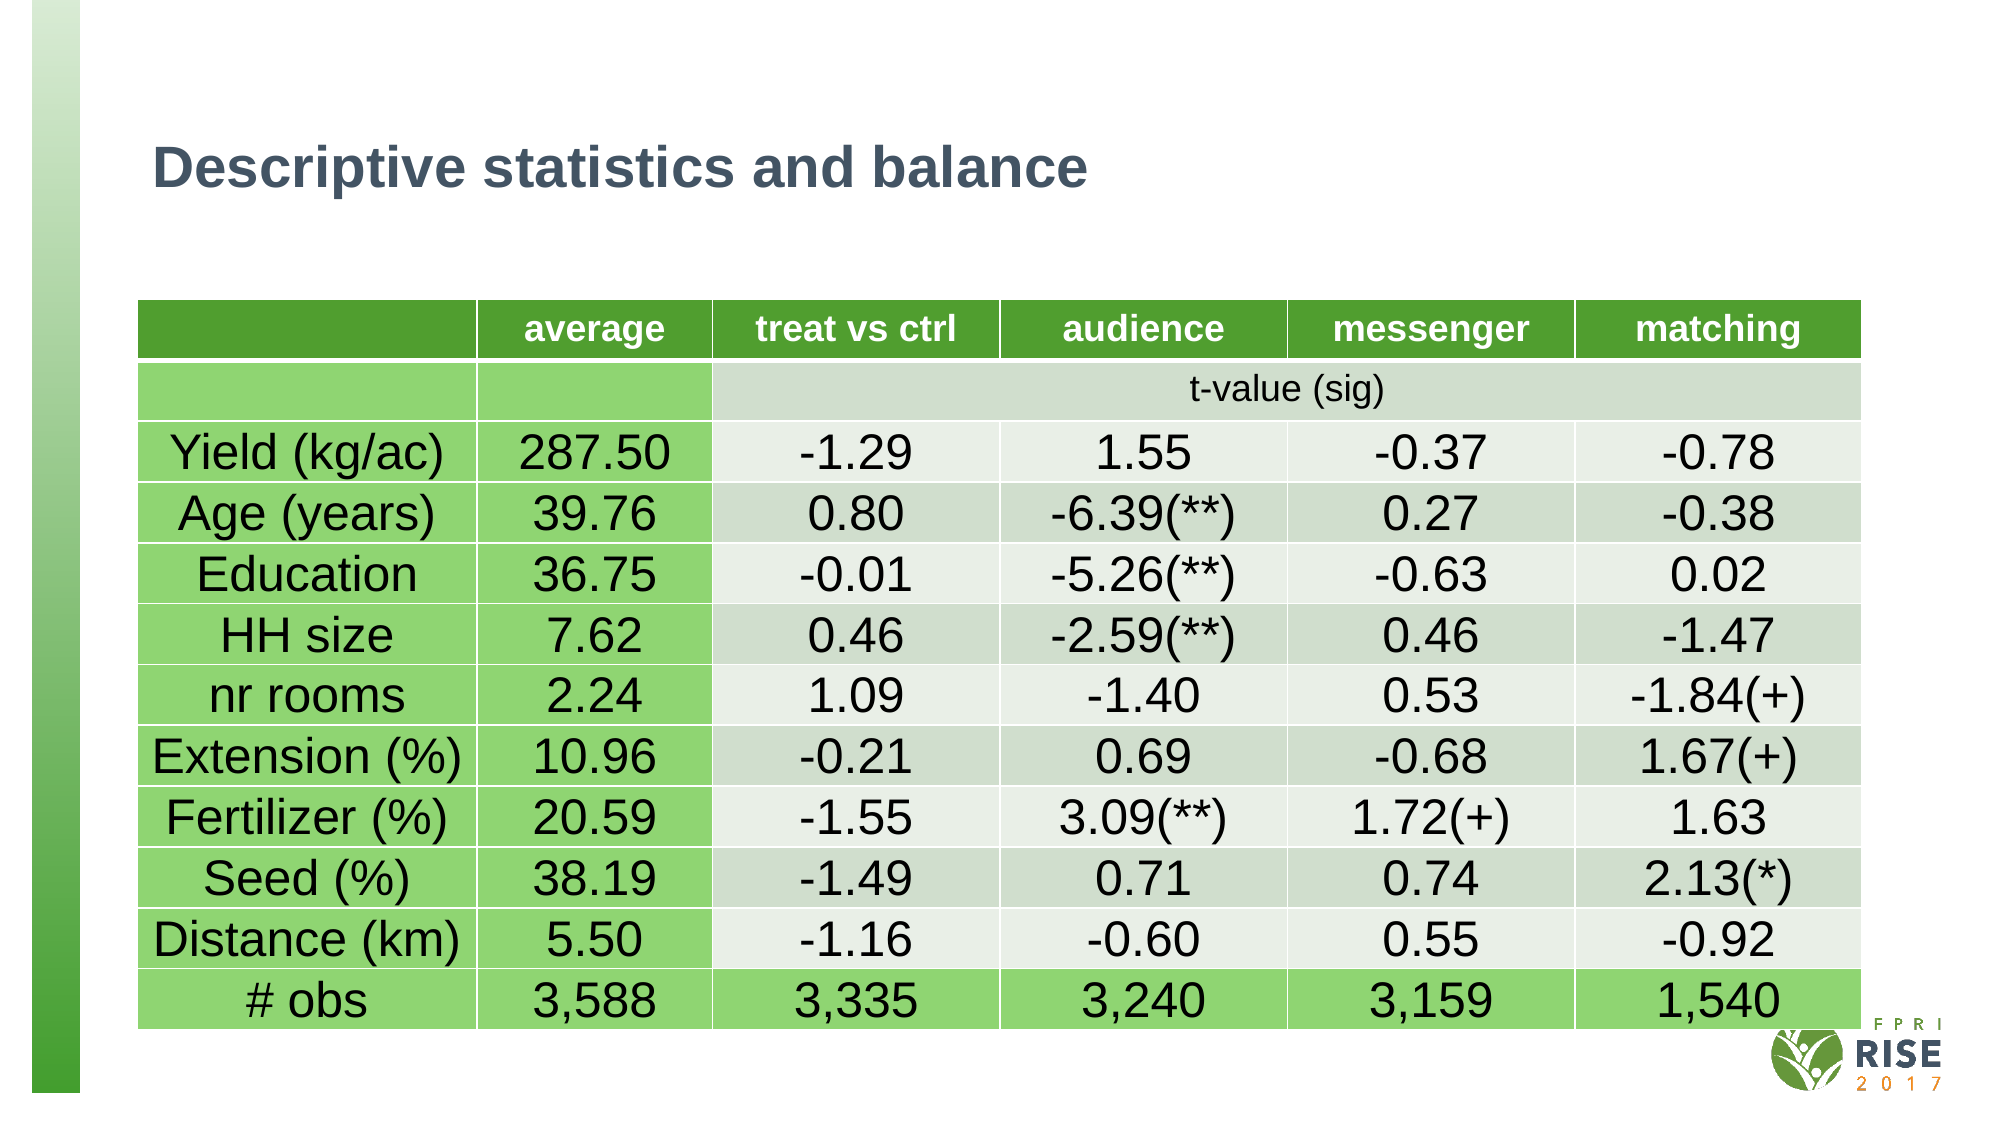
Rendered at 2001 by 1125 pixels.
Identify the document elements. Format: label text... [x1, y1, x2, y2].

table_cell 10.96 [478, 726, 712, 785]
table_cell -0.92 [1576, 909, 1861, 968]
table_cell -5.26(**) [1001, 544, 1287, 603]
table_cell HH size [138, 604, 476, 664]
table_cell 0.80 [713, 483, 999, 542]
table_cell Distance (km) [138, 909, 476, 968]
table_cell 0.46 [1288, 604, 1574, 664]
table_cell 1.55 [1001, 422, 1287, 481]
table_cell -0.78 [1576, 422, 1861, 481]
table_cell -1.49 [713, 848, 999, 907]
title Descriptive statistics and balance [137, 59, 1863, 278]
table_cell nr rooms [138, 665, 476, 724]
table_cell 0.69 [1001, 726, 1287, 785]
table_cell Fertilizer (%) [138, 787, 476, 846]
table_cell 38.19 [478, 848, 712, 907]
table_cell -1.40 [1001, 665, 1287, 724]
table_cell 0.55 [1288, 909, 1574, 968]
table_cell 1,540 [1576, 969, 1861, 1029]
table_cell 3,588 [478, 969, 712, 1029]
table_cell 2.13(*) [1576, 848, 1861, 907]
table_cell 287.50 [478, 422, 712, 481]
table_cell t-value (sig) [713, 363, 1861, 420]
picture [1769, 1015, 1943, 1093]
table_cell 5.50 [478, 909, 712, 968]
table_header matching [1576, 300, 1861, 358]
table_cell Extension (%) [138, 726, 476, 785]
table_cell -0.68 [1288, 726, 1574, 785]
table_cell Age (years) [138, 483, 476, 542]
table_cell -0.63 [1288, 544, 1574, 603]
table_cell 7.62 [478, 604, 712, 664]
table_cell 2.24 [478, 665, 712, 724]
table_cell 1.67(+) [1576, 726, 1861, 785]
table_cell -0.01 [713, 544, 999, 603]
table_cell 1.09 [713, 665, 999, 724]
table_cell -0.37 [1288, 422, 1574, 481]
table_cell 0.46 [713, 604, 999, 664]
table_cell Yield (kg/ac) [138, 422, 476, 481]
table_cell 0.27 [1288, 483, 1574, 542]
table_cell 0.74 [1288, 848, 1574, 907]
table_cell 0.53 [1288, 665, 1574, 724]
table_cell Seed (%) [138, 848, 476, 907]
table_header average [478, 300, 712, 358]
table_cell -1.16 [713, 909, 999, 968]
table_header treat vs ctrl [713, 300, 999, 358]
table_cell # obs [138, 969, 476, 1029]
table_header audience [1001, 300, 1287, 358]
table_cell -1.55 [713, 787, 999, 846]
table_cell 39.76 [478, 483, 712, 542]
table_cell -0.60 [1001, 909, 1287, 968]
table_cell 0.71 [1001, 848, 1287, 907]
table_cell -6.39(**) [1001, 483, 1287, 542]
table_cell -1.47 [1576, 604, 1861, 664]
table_cell -1.29 [713, 422, 999, 481]
table_cell -2.59(**) [1001, 604, 1287, 664]
table_cell Education [138, 544, 476, 603]
table_header messenger [1288, 300, 1574, 358]
table_cell 3,159 [1288, 969, 1574, 1029]
table_cell 3,240 [1001, 969, 1287, 1029]
table_cell [138, 363, 476, 420]
table_cell 20.59 [478, 787, 712, 846]
table_cell -0.21 [713, 726, 999, 785]
table_cell 0.02 [1576, 544, 1861, 603]
table_cell 1.72(+) [1288, 787, 1574, 846]
table_cell [478, 363, 712, 420]
table_cell 36.75 [478, 544, 712, 603]
table_cell 1.63 [1576, 787, 1861, 846]
table_cell -1.84(+) [1576, 665, 1861, 724]
table_header [138, 300, 476, 358]
table_cell 3.09(**) [1001, 787, 1287, 846]
table_cell -0.38 [1576, 483, 1861, 542]
table_cell 3,335 [713, 969, 999, 1029]
